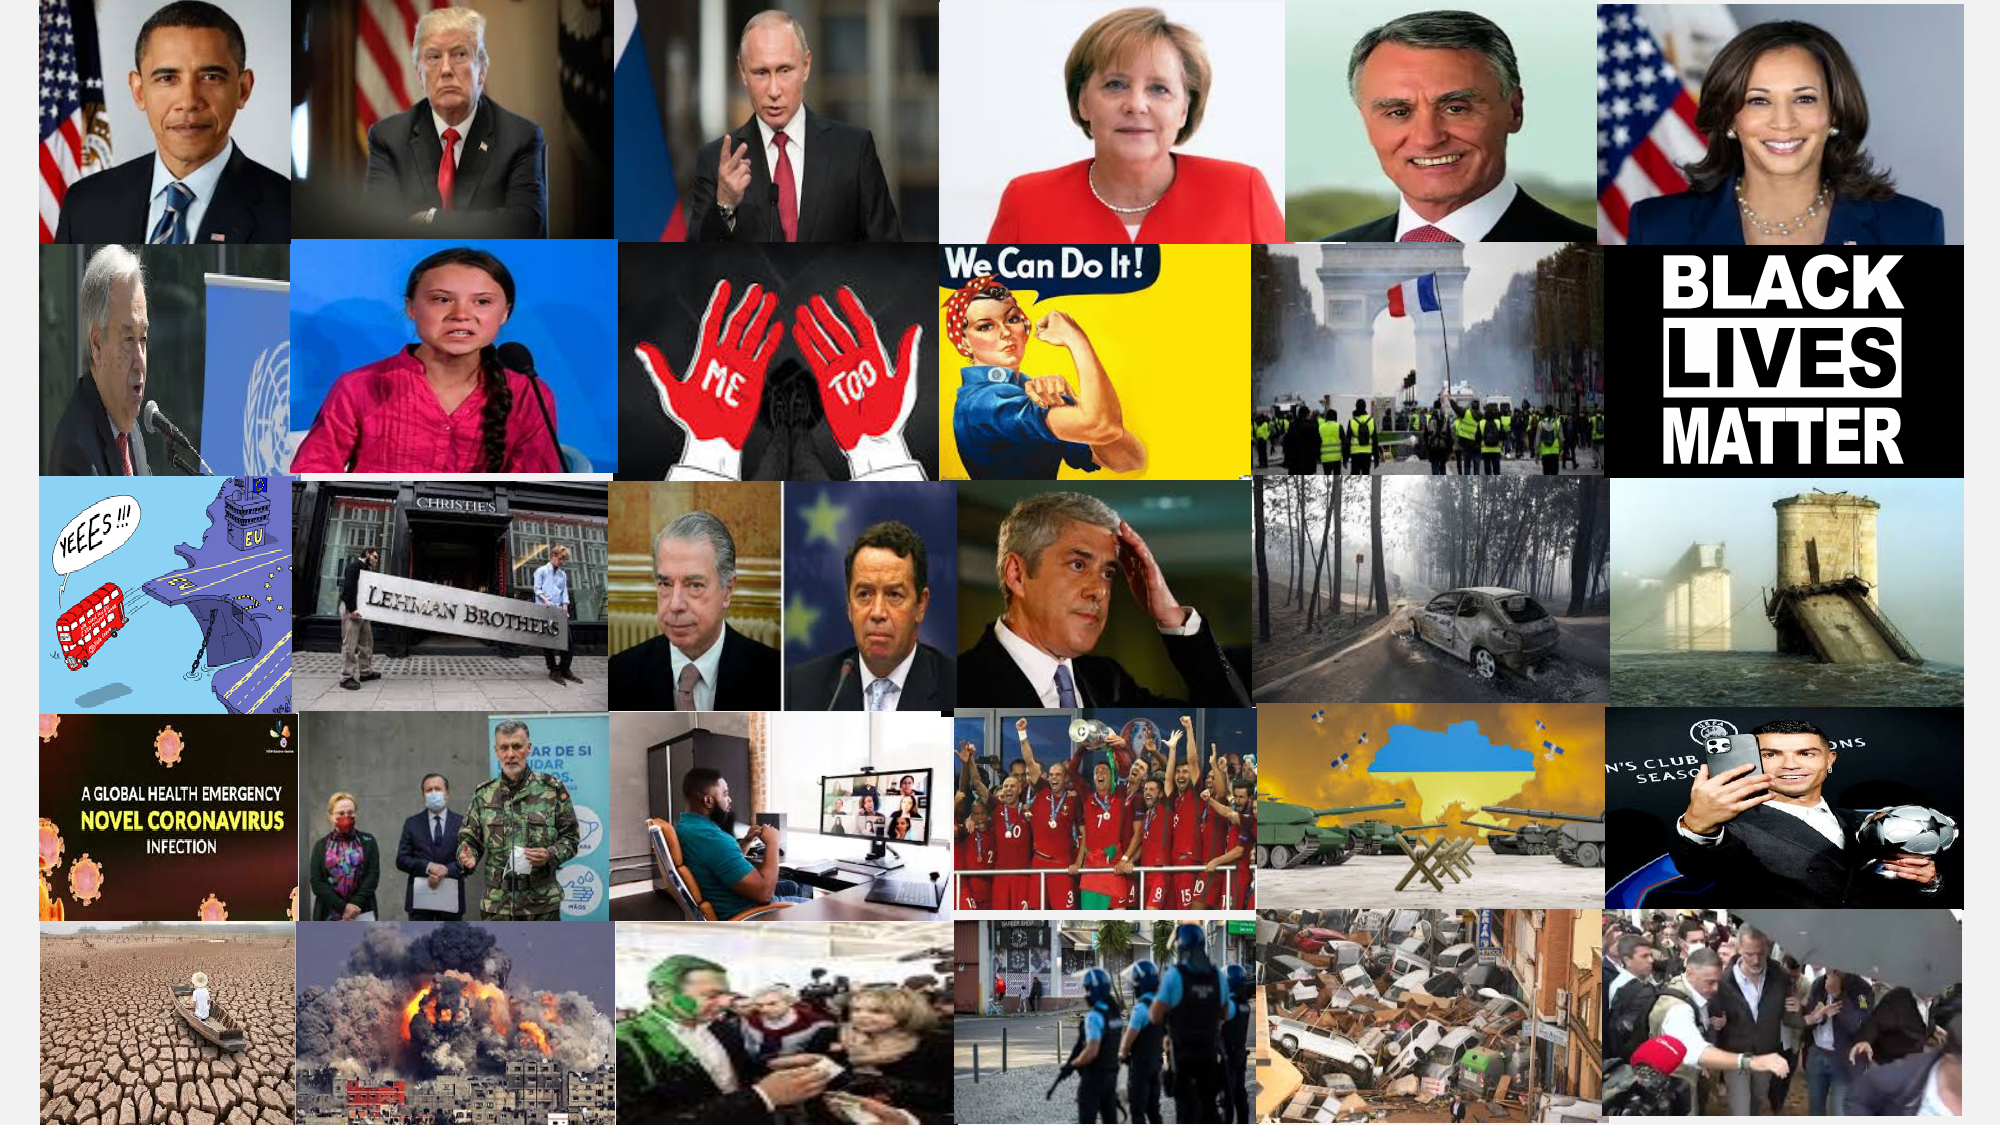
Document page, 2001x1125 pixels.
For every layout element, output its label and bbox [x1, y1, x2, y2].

list [39, 244, 301, 480]
picture [39, 0, 1964, 1125]
